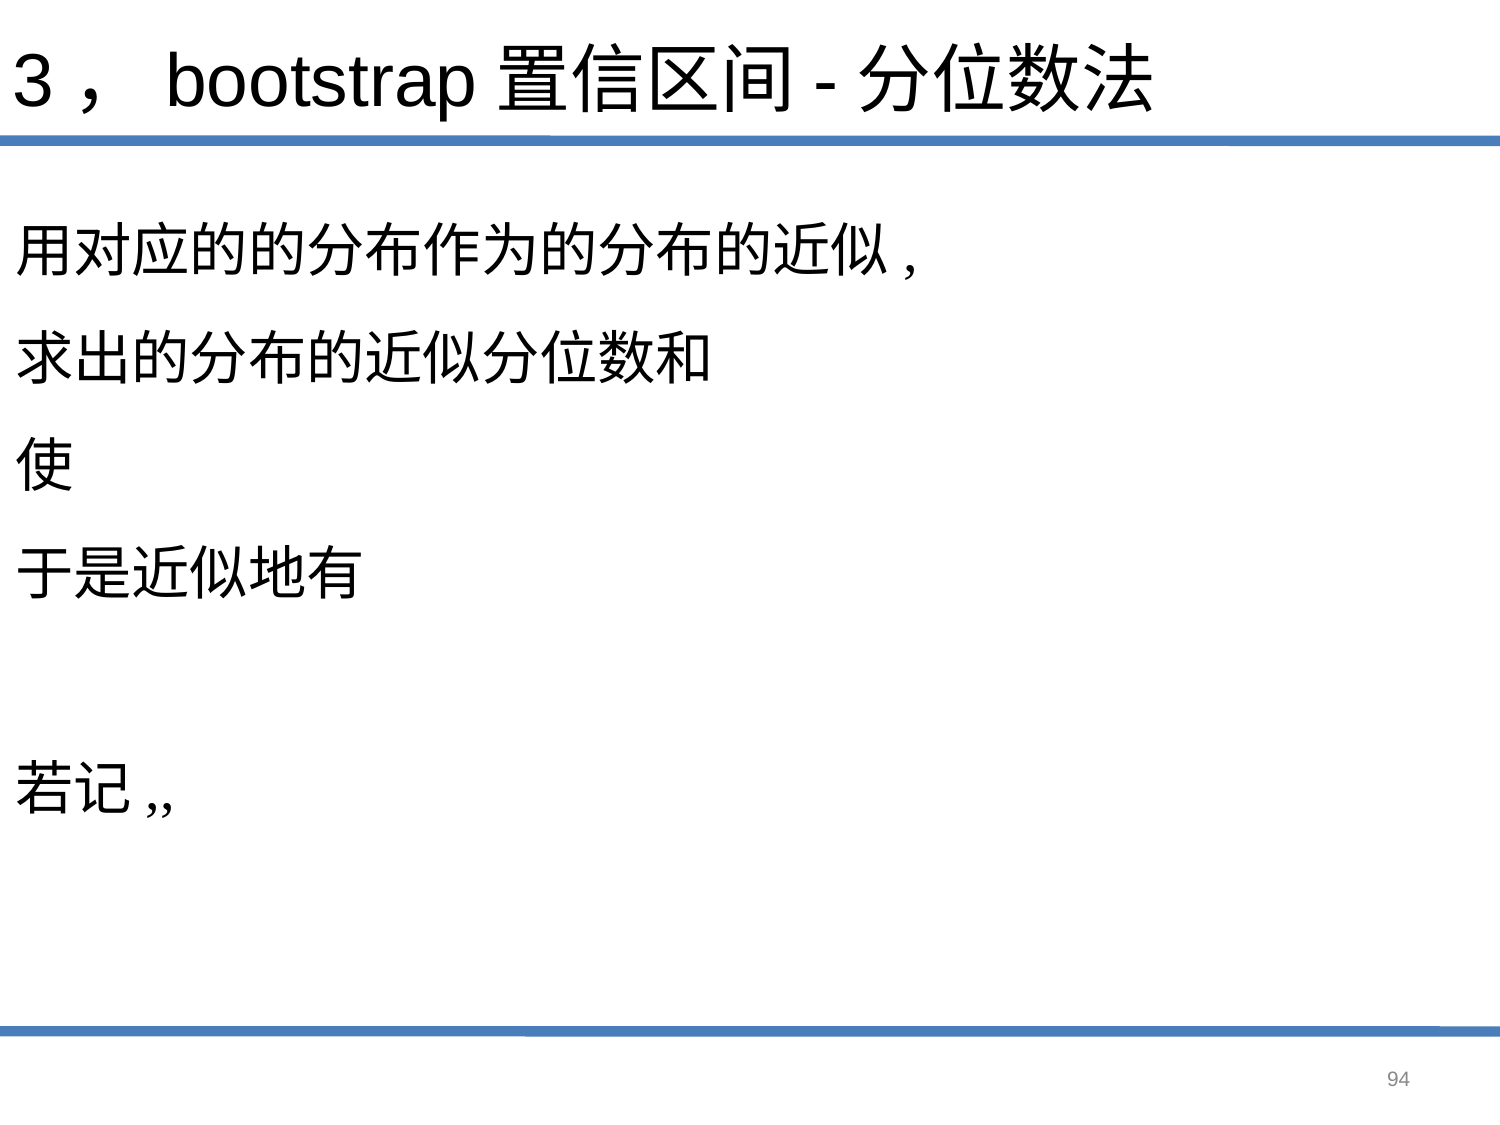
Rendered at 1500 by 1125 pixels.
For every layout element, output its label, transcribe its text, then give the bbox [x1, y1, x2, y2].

title 3，bootstrap置信区间-分位数法 [0, 23, 1500, 129]
slide_number 94 [1074, 1048, 1425, 1109]
